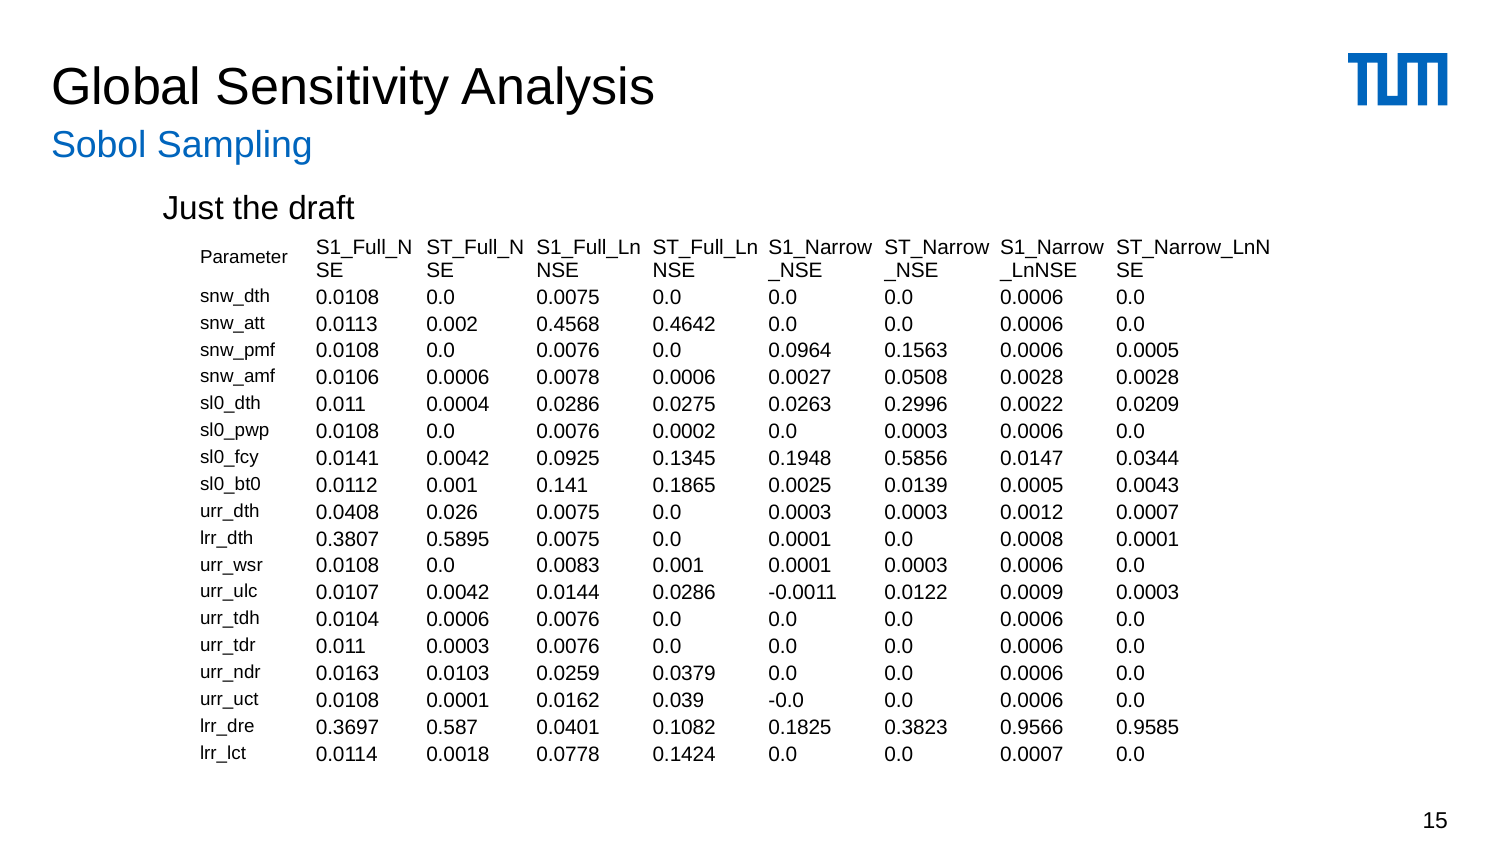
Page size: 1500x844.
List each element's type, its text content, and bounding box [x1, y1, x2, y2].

table_cell 0.0141 [315, 443, 425, 470]
table_cell 0.0 [767, 739, 883, 766]
table_cell 0.1424 [651, 739, 767, 766]
table_cell 0.0 [1115, 551, 1280, 577]
table_cell 0.0 [651, 631, 767, 658]
table_cell 0.0006 [999, 551, 1115, 577]
table_cell 0.0 [767, 604, 883, 631]
table_cell 0.0075 [535, 282, 651, 309]
table_cell 0.0075 [535, 497, 651, 524]
table_cell 0.0263 [767, 389, 883, 416]
table_cell 0.0379 [651, 658, 767, 685]
table_cell 0.002 [425, 309, 535, 336]
table_cell 0.0 [651, 604, 767, 631]
table_cell 0.1825 [767, 712, 883, 739]
table_cell 0.5856 [883, 443, 999, 470]
table_cell urr_tdr [199, 631, 315, 658]
table_cell 0.0259 [535, 658, 651, 685]
table_cell 0.0006 [999, 631, 1115, 658]
table_cell 0.011 [315, 389, 425, 416]
table_cell 0.0275 [651, 389, 767, 416]
table_cell 0.0012 [999, 497, 1115, 524]
table_cell lrr_dre [199, 712, 315, 739]
table_cell 0.0401 [535, 712, 651, 739]
table_cell 0.0001 [425, 685, 535, 712]
table_cell 0.0 [1115, 282, 1280, 309]
table_cell urr_wsr [199, 551, 315, 577]
table_cell 0.0 [883, 524, 999, 551]
table_cell 0.0103 [425, 658, 535, 685]
table_cell 0.0114 [315, 739, 425, 766]
table_cell 0.0 [1115, 309, 1280, 336]
table_cell 0.0104 [315, 604, 425, 631]
table_cell 0.0 [1115, 416, 1280, 443]
table_cell snw_amf [199, 362, 315, 389]
table_cell urr_ulc [199, 577, 315, 604]
table_cell 0.0004 [425, 389, 535, 416]
table_cell 0.0 [651, 282, 767, 309]
table_cell sl0_bt0 [199, 470, 315, 497]
table_cell sl0_fcy [199, 443, 315, 470]
table_cell 0.4642 [651, 309, 767, 336]
table_cell 0.0025 [767, 470, 883, 497]
table_cell 0.0003 [767, 497, 883, 524]
table_cell 0.0028 [999, 362, 1115, 389]
table_cell snw_dth [199, 282, 315, 309]
table_header ST_Narrow_NSE [883, 231, 999, 282]
table_header ST_Full_LnNSE [651, 231, 767, 282]
table_cell 0.0 [883, 631, 999, 658]
table_cell 0.0043 [1115, 470, 1280, 497]
table_cell 0.1865 [651, 470, 767, 497]
table_cell 0.0022 [999, 389, 1115, 416]
table_cell snw_att [199, 309, 315, 336]
table_cell urr_uct [199, 685, 315, 712]
table_cell lrr_dth [199, 524, 315, 551]
table_cell 0.0042 [425, 577, 535, 604]
table_header S1_Narrow_LnNSE [999, 231, 1115, 282]
table_cell 0.0144 [535, 577, 651, 604]
table_cell 0.0005 [999, 470, 1115, 497]
table_cell 0.0162 [535, 685, 651, 712]
table_cell 0.0107 [315, 577, 425, 604]
table_cell 0.0964 [767, 336, 883, 362]
table_cell 0.5895 [425, 524, 535, 551]
table_cell 0.587 [425, 712, 535, 739]
table_cell 0.141 [535, 470, 651, 497]
table_cell 0.0006 [999, 685, 1115, 712]
table_cell 0.0 [767, 309, 883, 336]
table_cell 0.0006 [999, 282, 1115, 309]
table_cell 0.0006 [999, 658, 1115, 685]
table_cell 0.0083 [535, 551, 651, 577]
list Sobol Sampling [51, 112, 1447, 165]
table_header S1_Full_LnNSE [535, 231, 651, 282]
table_cell 0.9566 [999, 712, 1115, 739]
table_cell 0.001 [651, 551, 767, 577]
table_header Parameter [199, 231, 315, 282]
table_cell 0.0286 [535, 389, 651, 416]
table_cell 0.1948 [767, 443, 883, 470]
table_cell 0.0 [767, 631, 883, 658]
table_cell sl0_dth [199, 389, 315, 416]
table_cell 0.0 [883, 282, 999, 309]
table_cell 0.0408 [315, 497, 425, 524]
table_cell 0.0001 [767, 524, 883, 551]
table_cell sl0_pwp [199, 416, 315, 443]
table_cell 0.0006 [425, 604, 535, 631]
table_cell 0.0028 [1115, 362, 1280, 389]
table_header S1_Full_NSE [315, 231, 425, 282]
table_cell 0.0 [767, 416, 883, 443]
table_cell 0.0001 [1115, 524, 1280, 551]
table_cell 0.0008 [999, 524, 1115, 551]
table_header S1_Narrow_NSE [767, 231, 883, 282]
table_cell 0.0778 [535, 739, 651, 766]
table_cell 0.0 [883, 685, 999, 712]
table_cell urr_dth [199, 497, 315, 524]
table_cell 0.0007 [1115, 497, 1280, 524]
table_cell 0.0003 [883, 497, 999, 524]
table_cell 0.3807 [315, 524, 425, 551]
table_cell 0.0 [425, 336, 535, 362]
table_cell snw_pmf [199, 336, 315, 362]
title Global Sensitivity Analysis [50, 47, 1448, 111]
slide_number 15 [1111, 796, 1448, 842]
table_cell 0.0113 [315, 309, 425, 336]
table_cell 0.1563 [883, 336, 999, 362]
table_cell 0.0163 [315, 658, 425, 685]
table_cell 0.0003 [883, 416, 999, 443]
table_cell 0.0005 [1115, 336, 1280, 362]
table_cell 0.0042 [425, 443, 535, 470]
table_cell 0.026 [425, 497, 535, 524]
table_cell 0.3823 [883, 712, 999, 739]
table_cell 0.0209 [1115, 389, 1280, 416]
table_cell 0.1082 [651, 712, 767, 739]
table_cell 0.0 [883, 658, 999, 685]
table_cell 0.2996 [883, 389, 999, 416]
table_cell 0.0 [767, 282, 883, 309]
table_cell 0.4568 [535, 309, 651, 336]
table_cell 0.0006 [999, 416, 1115, 443]
table_cell lrr_lct [199, 739, 315, 766]
table_cell 0.0108 [315, 282, 425, 309]
table_cell 0.0076 [535, 336, 651, 362]
table_cell 0.0 [883, 604, 999, 631]
table_cell 0.0007 [999, 739, 1115, 766]
table_cell 0.0122 [883, 577, 999, 604]
table_cell 0.0108 [315, 416, 425, 443]
table_cell 0.0009 [999, 577, 1115, 604]
table_cell 0.0027 [767, 362, 883, 389]
table_cell 0.0006 [425, 362, 535, 389]
table_cell 0.0106 [315, 362, 425, 389]
table_cell 0.0 [425, 416, 535, 443]
table_cell 0.0018 [425, 739, 535, 766]
table_cell 0.0075 [535, 524, 651, 551]
table_cell 0.0 [883, 309, 999, 336]
table_cell urr_ndr [199, 658, 315, 685]
table_cell 0.0002 [651, 416, 767, 443]
table_cell 0.0001 [767, 551, 883, 577]
table_cell 0.0006 [999, 336, 1115, 362]
table_header ST_Narrow_LnNSE [1115, 231, 1280, 282]
table_cell 0.0 [425, 551, 535, 577]
table_cell 0.0003 [883, 551, 999, 577]
table_cell 0.0 [1115, 658, 1280, 685]
table_cell 0.0 [651, 497, 767, 524]
table_cell 0.039 [651, 685, 767, 712]
table_cell 0.0147 [999, 443, 1115, 470]
table_cell 0.0 [651, 336, 767, 362]
table_cell 0.0108 [315, 685, 425, 712]
table_cell 0.0344 [1115, 443, 1280, 470]
table_cell 0.0076 [535, 416, 651, 443]
table_cell 0.0078 [535, 362, 651, 389]
table_cell 0.0 [1115, 685, 1280, 712]
table_cell 0.0139 [883, 470, 999, 497]
table_cell 0.0076 [535, 604, 651, 631]
table_cell 0.0003 [1115, 577, 1280, 604]
table_cell 0.001 [425, 470, 535, 497]
text_box Just the draft [162, 180, 404, 227]
table_cell 0.0112 [315, 470, 425, 497]
table_cell 0.0076 [535, 631, 651, 658]
table_cell 0.0 [1115, 631, 1280, 658]
table_cell 0.0 [767, 658, 883, 685]
table_cell 0.0 [425, 282, 535, 309]
table_cell 0.0 [1115, 604, 1280, 631]
table_cell 0.0108 [315, 336, 425, 362]
table_header ST_Full_NSE [425, 231, 535, 282]
table_cell 0.0 [651, 524, 767, 551]
table_cell 0.0108 [315, 551, 425, 577]
table_cell 0.1345 [651, 443, 767, 470]
table_cell 0.9585 [1115, 712, 1280, 739]
table_cell 0.0 [1115, 739, 1280, 766]
table_cell 0.3697 [315, 712, 425, 739]
table_cell 0.0006 [999, 309, 1115, 336]
table_cell 0.0003 [425, 631, 535, 658]
table_cell 0.011 [315, 631, 425, 658]
table_cell 0.0006 [651, 362, 767, 389]
table_cell urr_tdh [199, 604, 315, 631]
table_cell 0.0286 [651, 577, 767, 604]
table_cell 0.0508 [883, 362, 999, 389]
table_cell -0.0011 [767, 577, 883, 604]
table_cell -0.0 [767, 685, 883, 712]
table_cell 0.0006 [999, 604, 1115, 631]
table_cell 0.0 [883, 739, 999, 766]
table_cell 0.0925 [535, 443, 651, 470]
